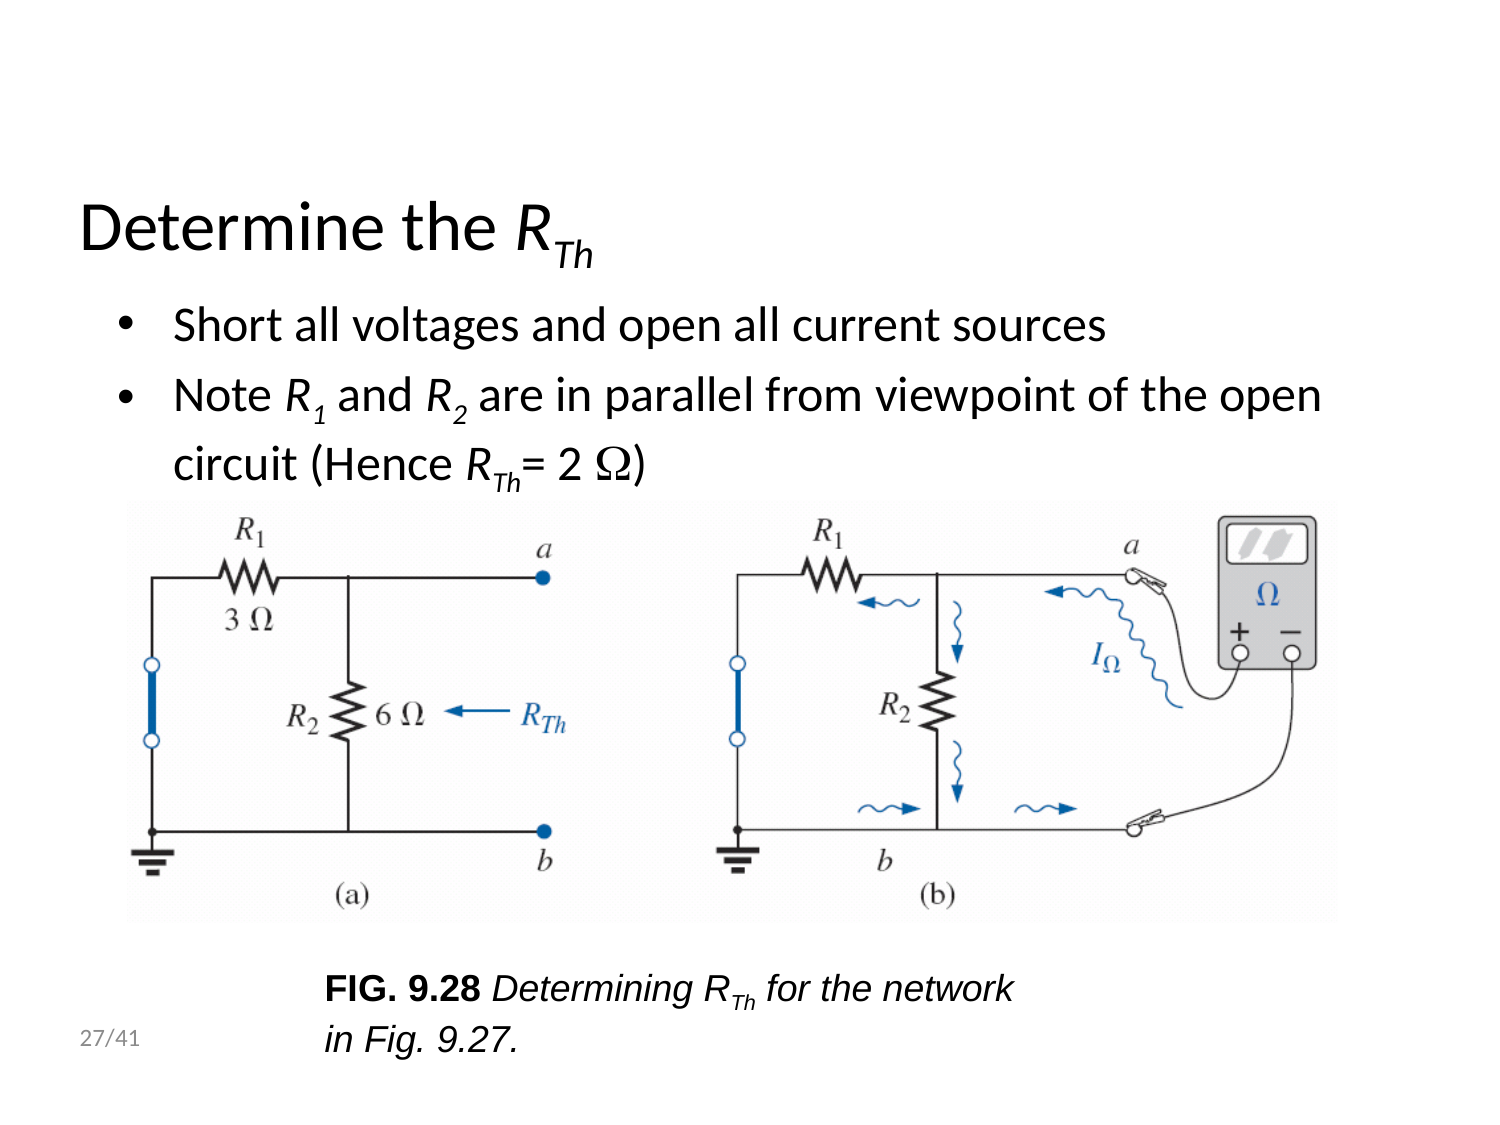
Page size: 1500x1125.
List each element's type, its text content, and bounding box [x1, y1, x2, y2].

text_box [126, 499, 1338, 1007]
list Short all voltages and open all current sources Note R1 and R2 are in parallel from viewpoint of the open circuit (Hence RTh= 2 ) [101, 284, 1376, 403]
title Determine the RTh [64, 171, 1338, 285]
slide_number 27/41 [64, 1006, 415, 1067]
